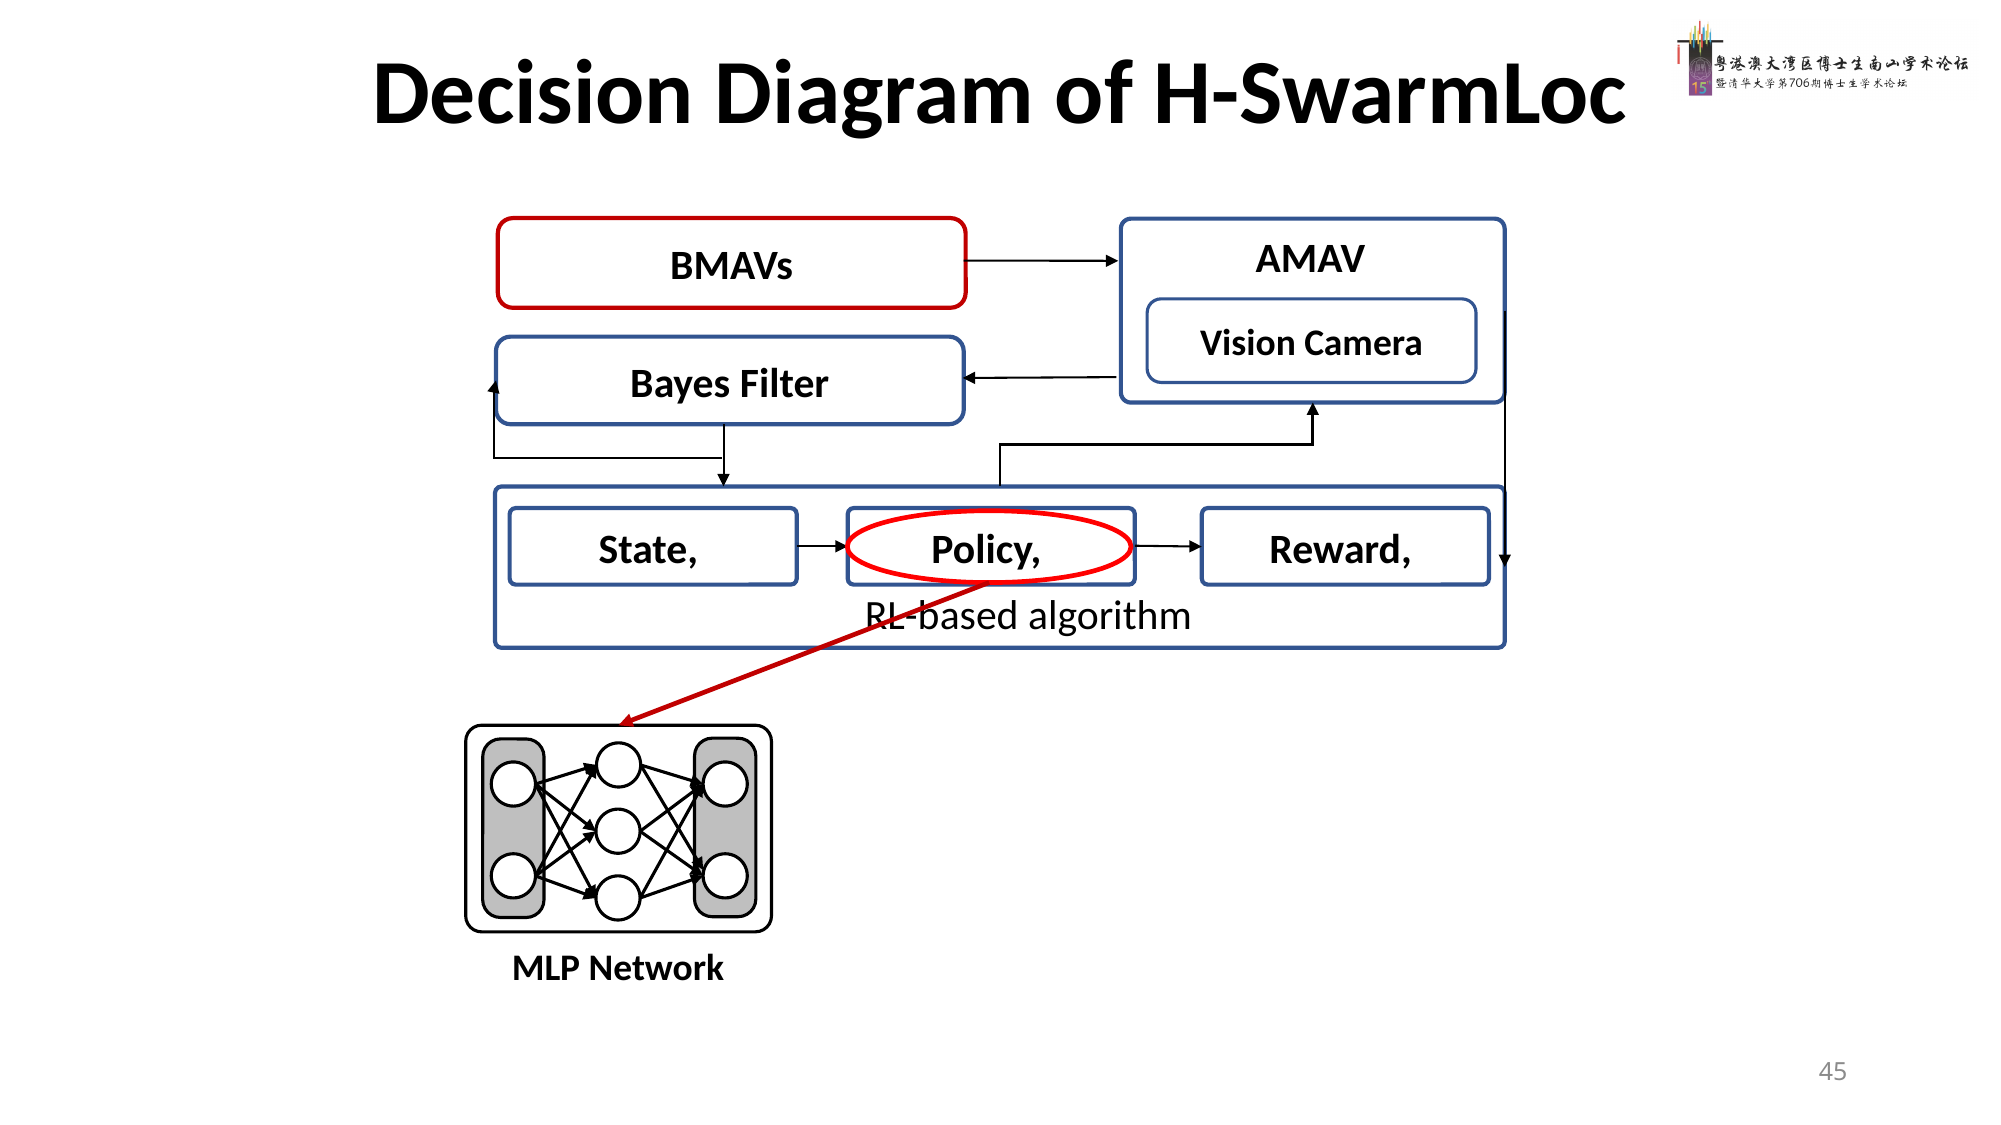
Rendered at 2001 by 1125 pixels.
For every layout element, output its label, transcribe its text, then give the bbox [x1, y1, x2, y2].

text_box RL-based algorithm [990, 580, 1248, 646]
text_box Vision Camera [1199, 297, 1478, 384]
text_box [495, 380, 722, 458]
text_box [1119, 217, 1506, 404]
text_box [465, 725, 772, 932]
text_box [618, 582, 990, 726]
text_box [846, 509, 1114, 584]
text_box Bayes Filter [494, 335, 965, 426]
text_box [493, 485, 1114, 649]
text_box BMAVs [496, 217, 967, 309]
text_box Decision Diagram of H-SwarmLoc [0, 24, 2000, 150]
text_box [1114, 287, 1199, 601]
text_box [990, 485, 1506, 649]
text_box AMAV [1126, 223, 1495, 289]
slide_number 45 [1412, 1042, 1863, 1103]
text_box MLP Network [470, 935, 766, 996]
